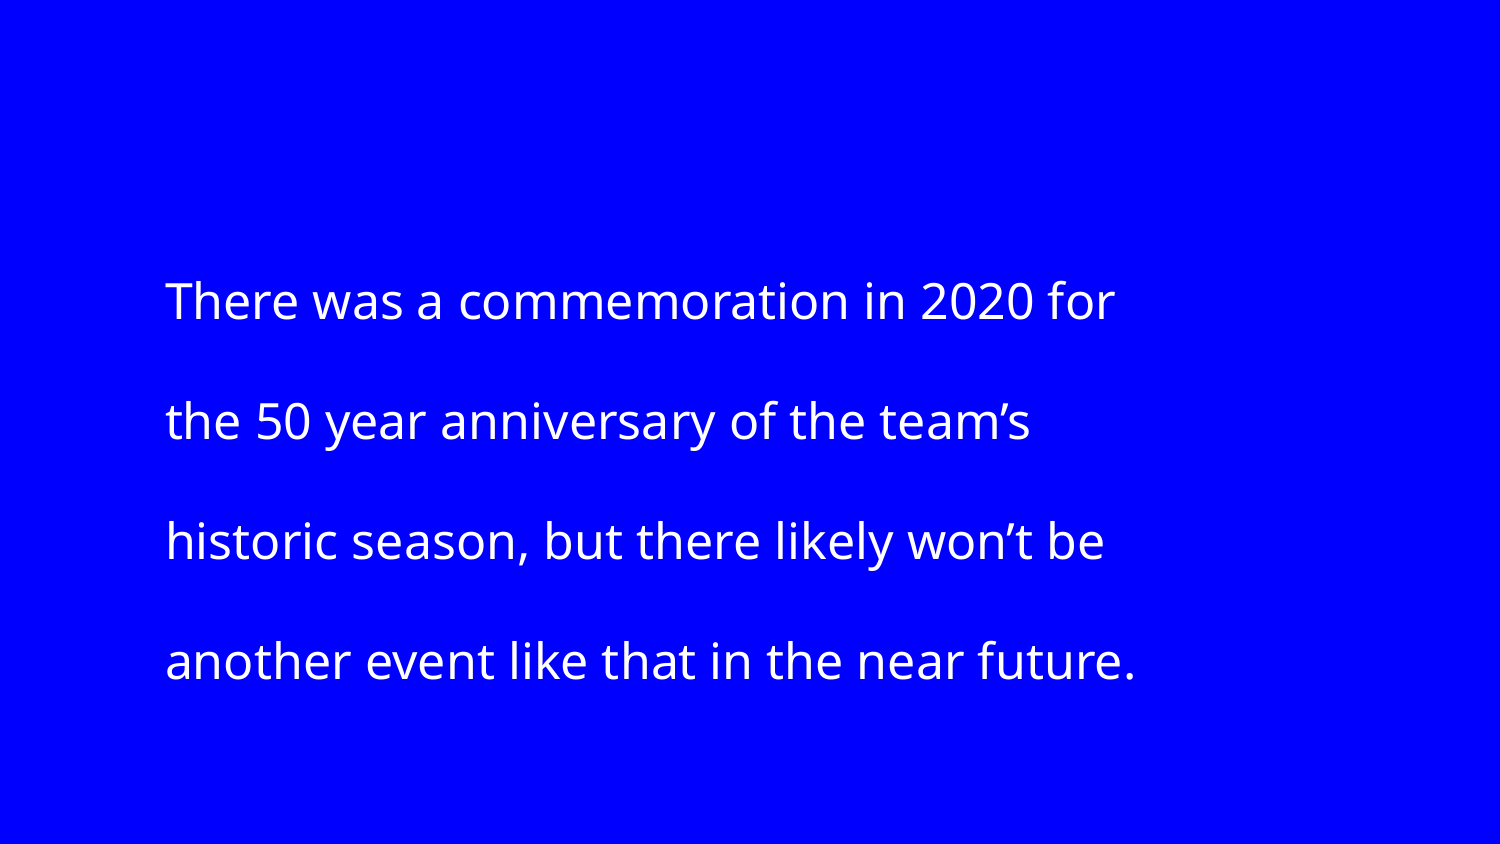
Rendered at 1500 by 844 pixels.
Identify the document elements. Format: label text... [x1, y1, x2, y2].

text_box There was a commemoration in 2020 for the 50 year anniversary of the team’s historic season, but there likely won’t be another event like that in the near future. [150, 194, 1185, 705]
